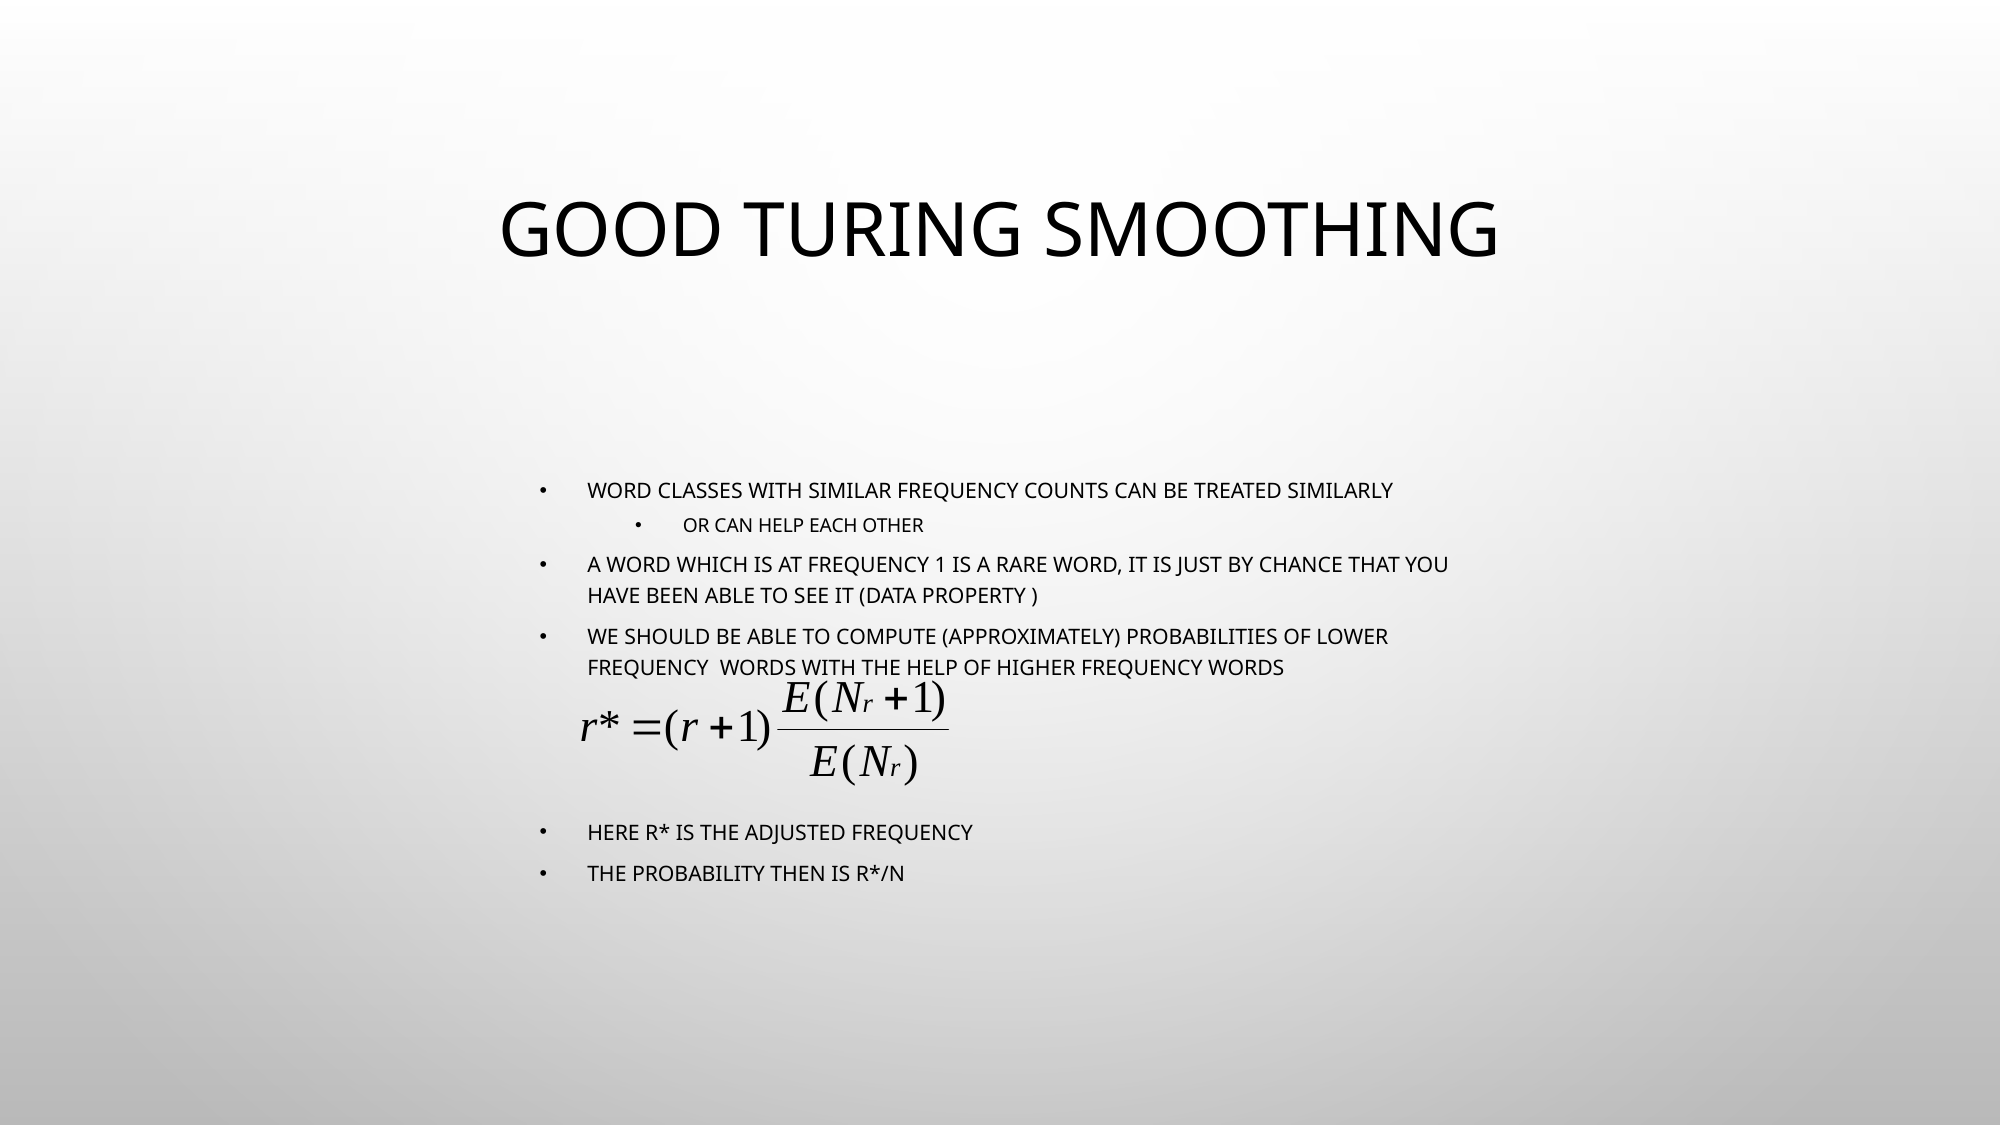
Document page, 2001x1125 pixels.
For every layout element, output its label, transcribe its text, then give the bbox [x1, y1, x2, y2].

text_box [572, 668, 958, 795]
picture [0, 0, 2000, 1125]
title Good Turing Smoothing [149, 101, 1851, 364]
list Word classes with similar frequency counts can be treated similarly Or can help each other A word which is at frequency 1 is a rare word, it is just by chance that you have been able to see it (data property ) We should be able to compute (approximately) probabilities of lower frequency words with the help of higher frequency words Here r* is the adjusted frequency The probability then is r*/N [524, 465, 1476, 899]
